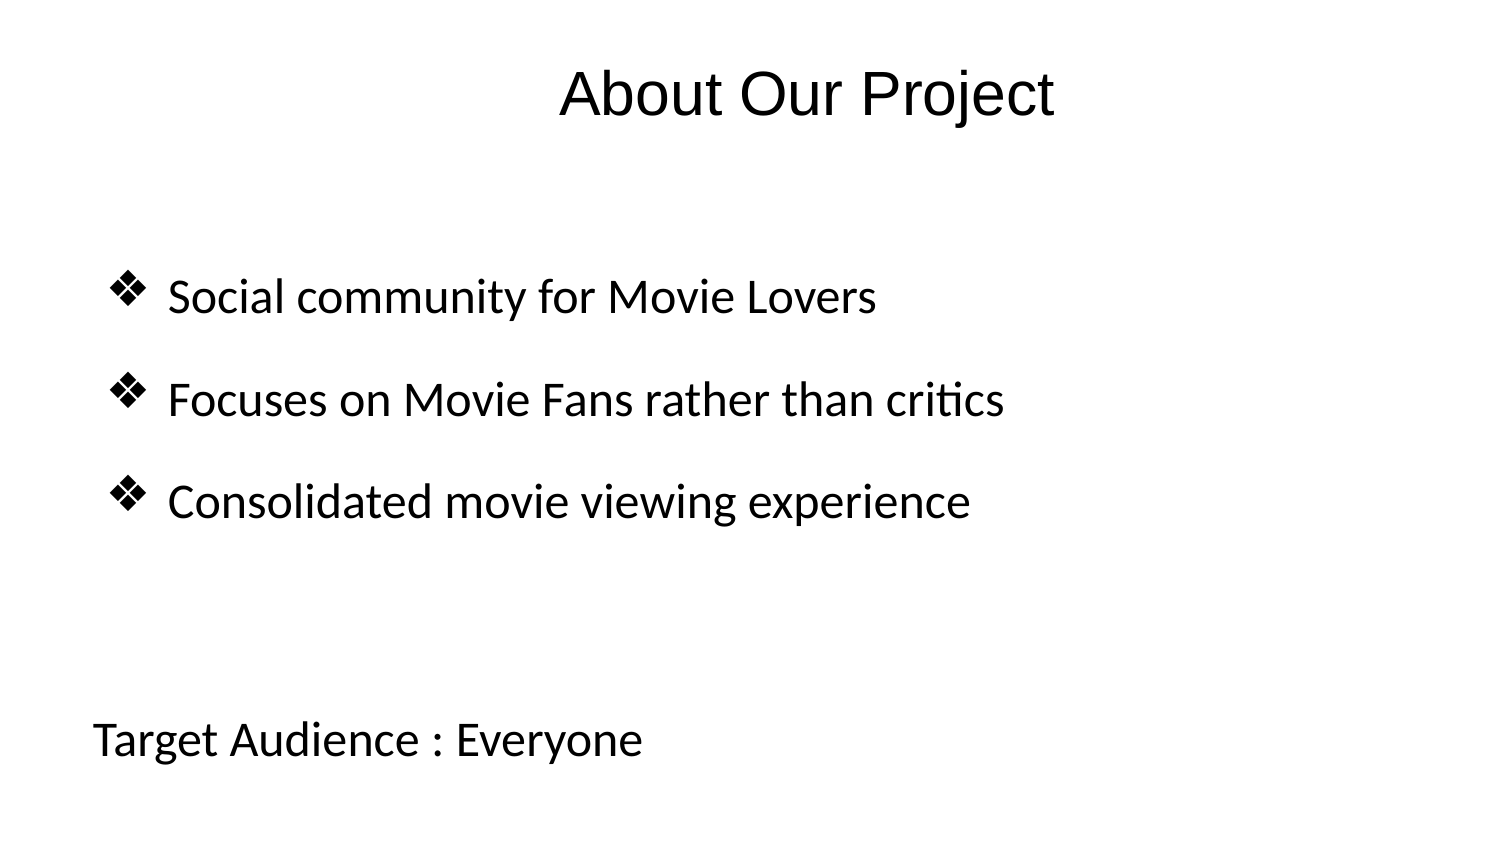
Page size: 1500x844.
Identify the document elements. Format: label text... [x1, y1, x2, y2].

list Social community for Movie Lovers Focuses on Movie Fans rather than critics Consolidated movie viewing experience Target Audience : Everyone [78, 240, 1476, 801]
title About Our Project [135, 38, 1500, 133]
